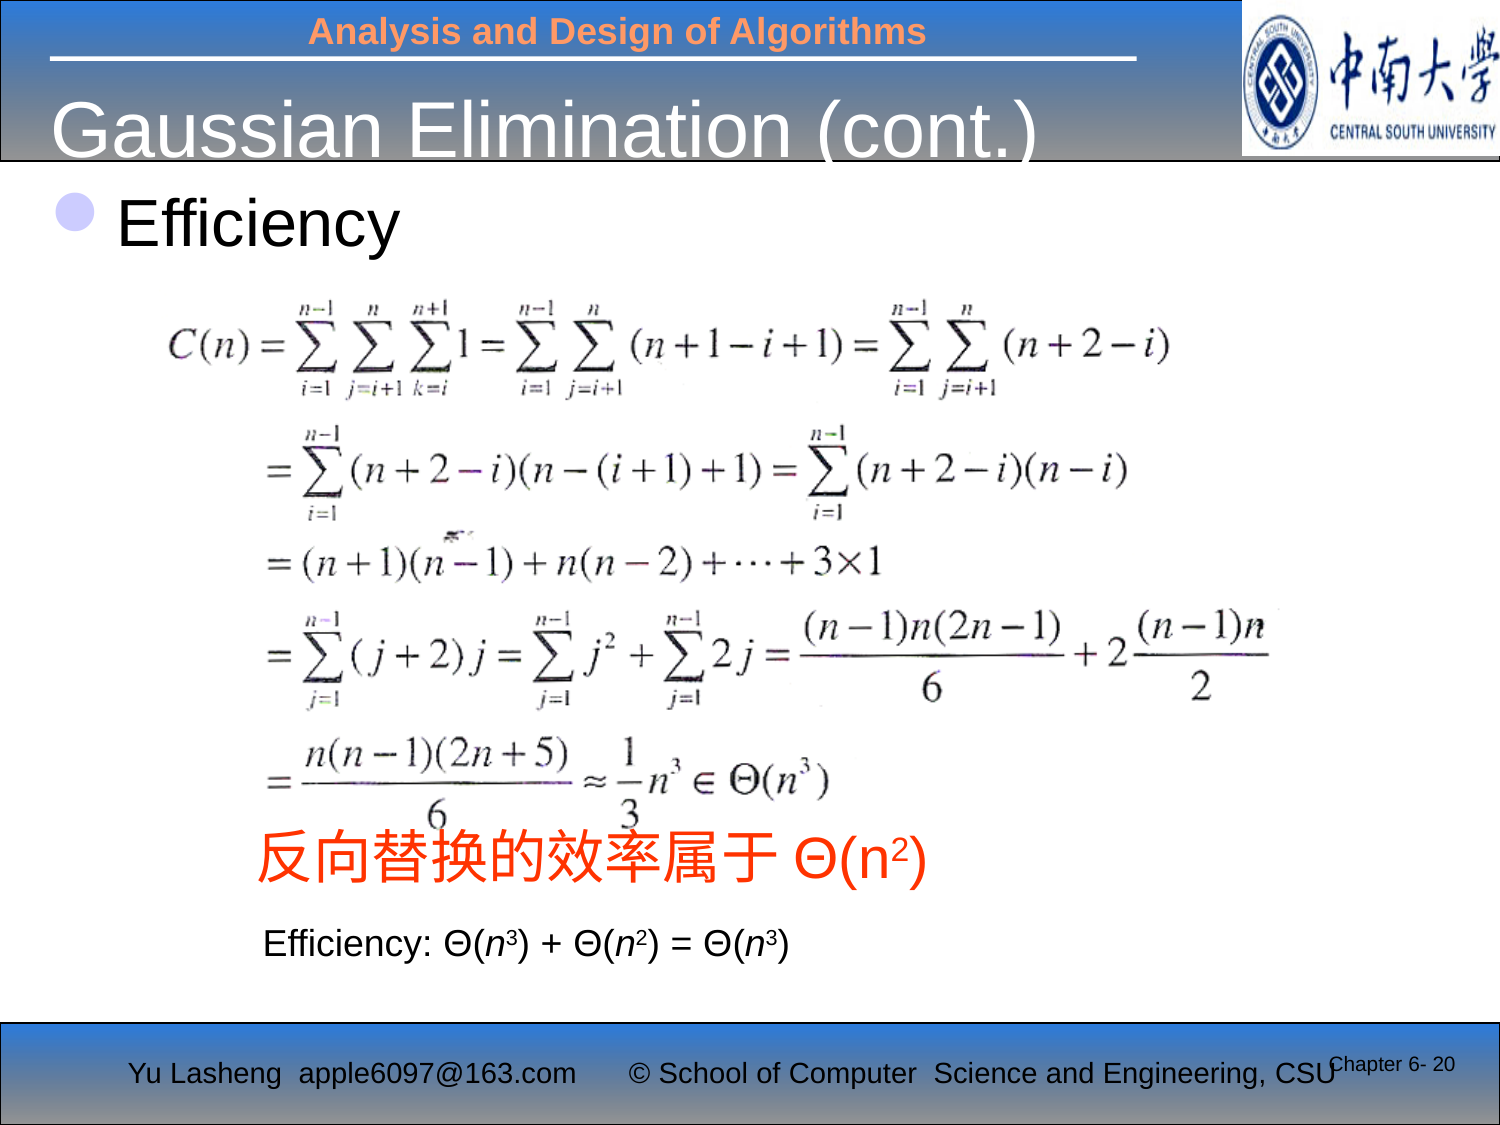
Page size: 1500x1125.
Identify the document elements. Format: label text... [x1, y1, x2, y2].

list Efficiency [34, 172, 1454, 1006]
text_box Efficiency: Θ(n3) + Θ(n2) = Θ(n3) [248, 911, 816, 972]
picture [1242, 0, 1500, 156]
title Gaussian Elimination (cont.) [34, 81, 1336, 170]
text_box 反向替换的效率属于Θ(n2) [240, 846, 944, 898]
slide_number Chapter 6- 20 [1293, 1042, 1471, 1118]
picture [158, 287, 1294, 838]
